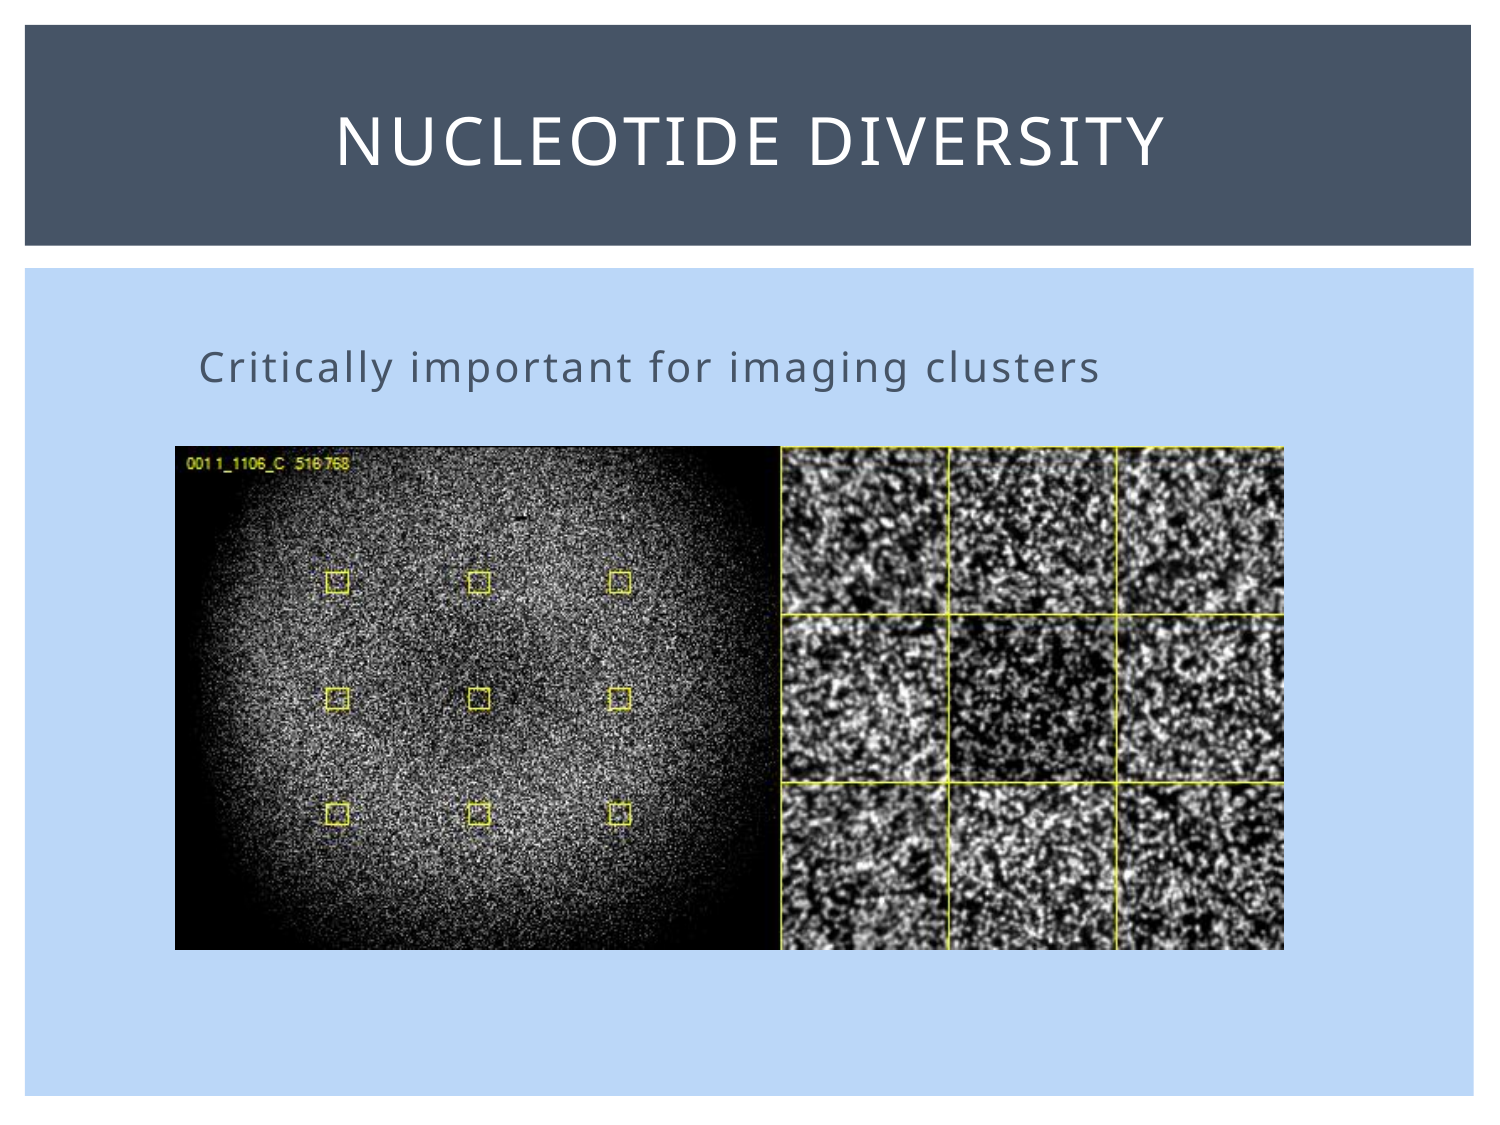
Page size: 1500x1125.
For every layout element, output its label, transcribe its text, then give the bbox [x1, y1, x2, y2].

picture [175, 446, 1284, 950]
title Nucleotide diversity [75, 45, 1425, 233]
list Critically important for imaging clusters [175, 326, 1309, 424]
